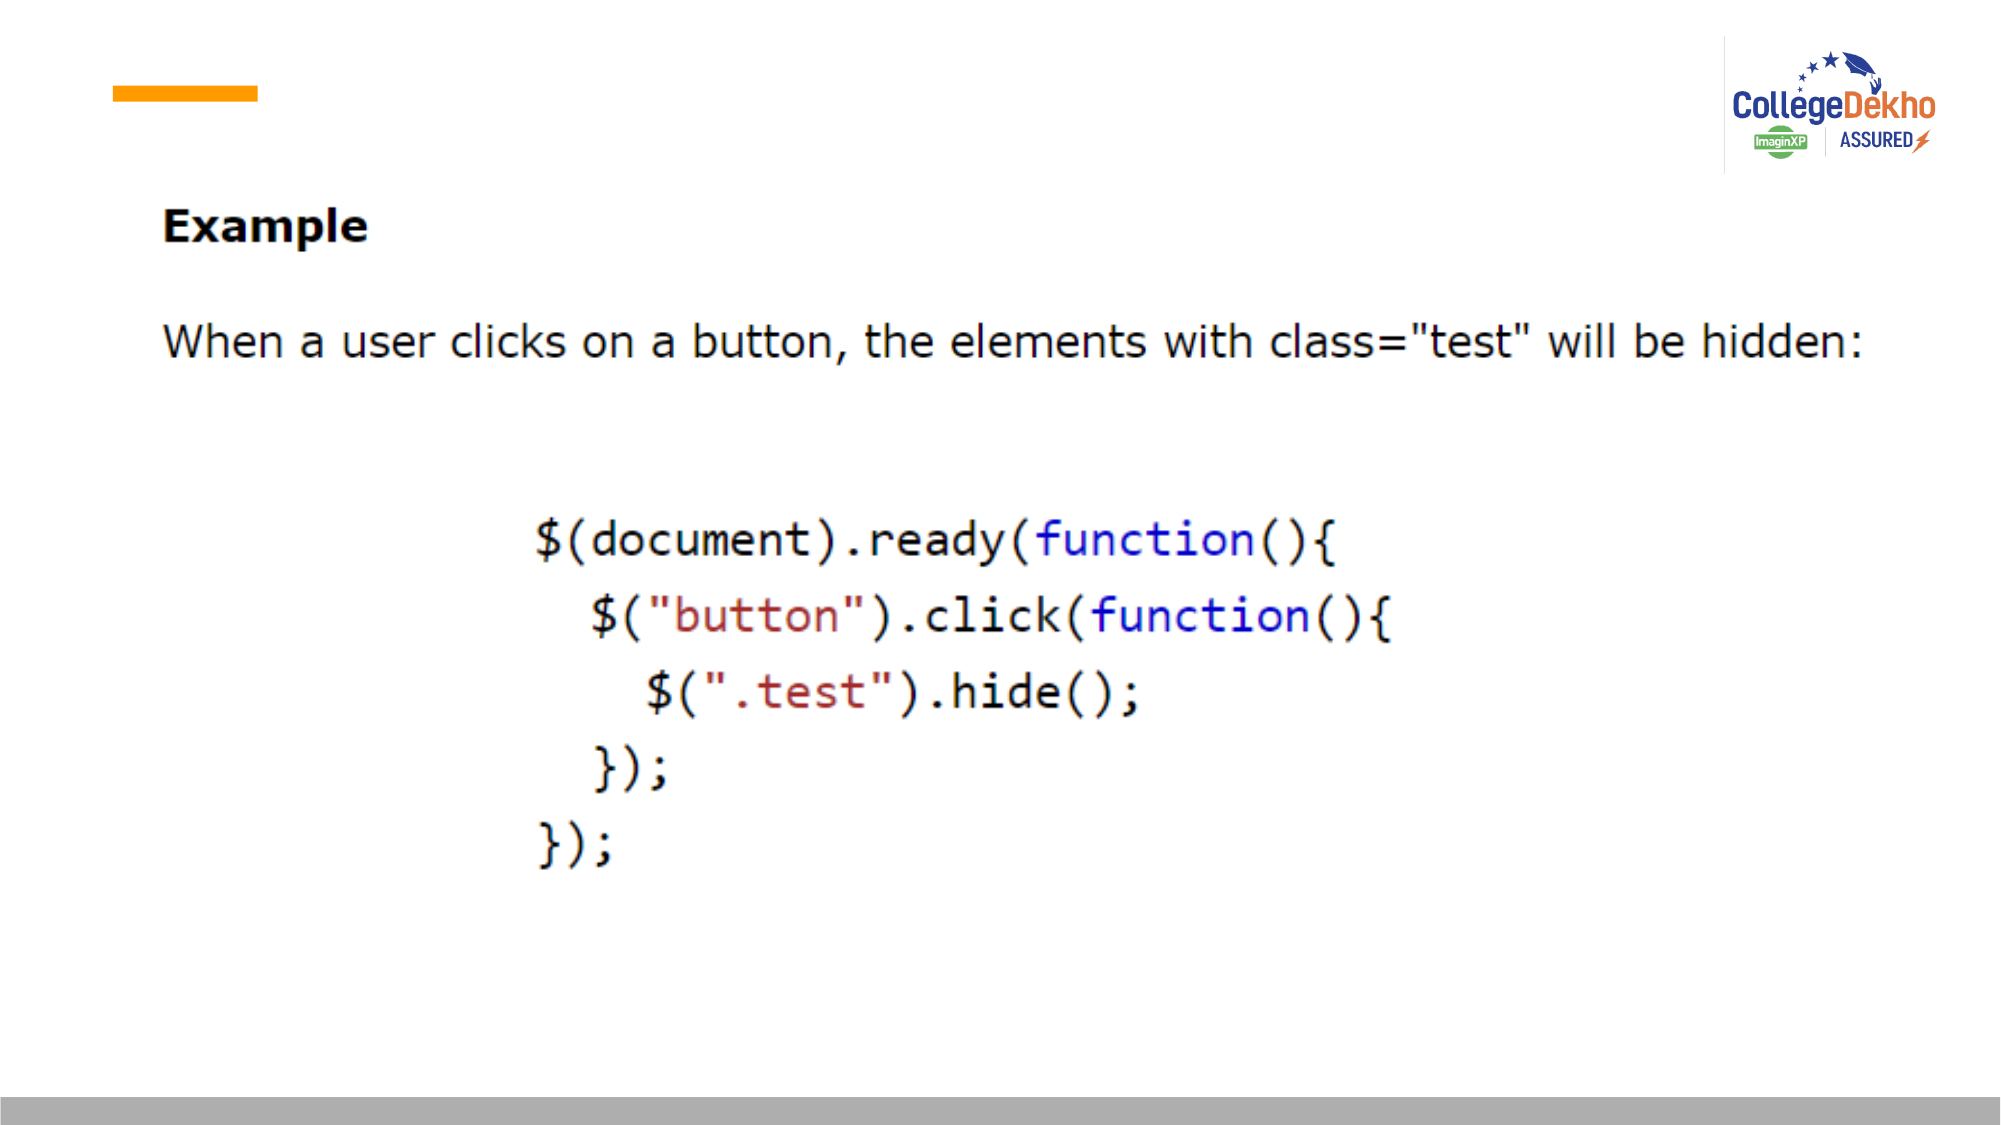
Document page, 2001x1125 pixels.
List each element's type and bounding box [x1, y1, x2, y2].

picture [129, 175, 1950, 408]
picture [1724, 36, 1943, 174]
picture [0, 1080, 2001, 1125]
picture [504, 491, 1575, 891]
